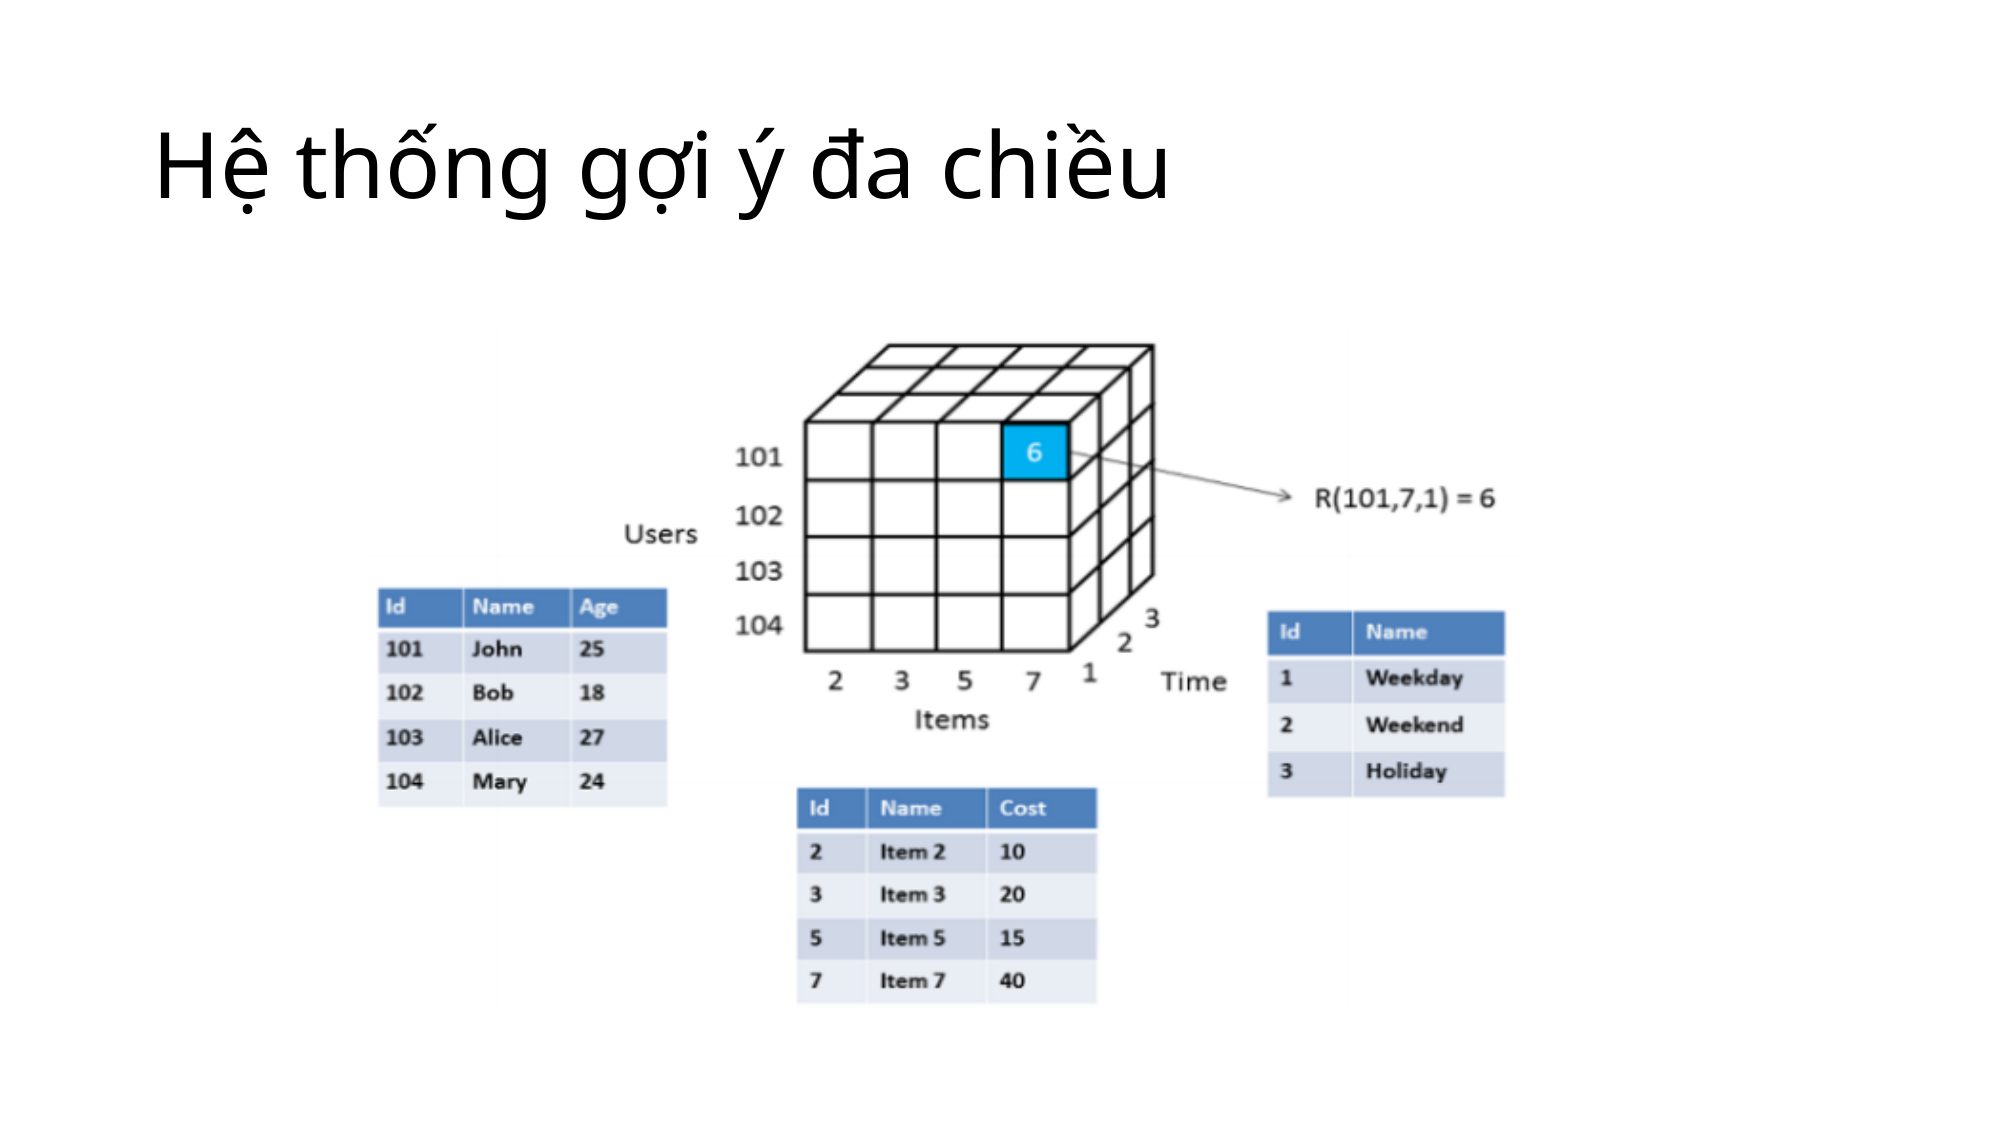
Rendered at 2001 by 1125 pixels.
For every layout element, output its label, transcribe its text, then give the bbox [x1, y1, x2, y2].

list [318, 323, 1541, 1028]
title Hệ thống gợi ý đa chiều [137, 59, 1863, 278]
